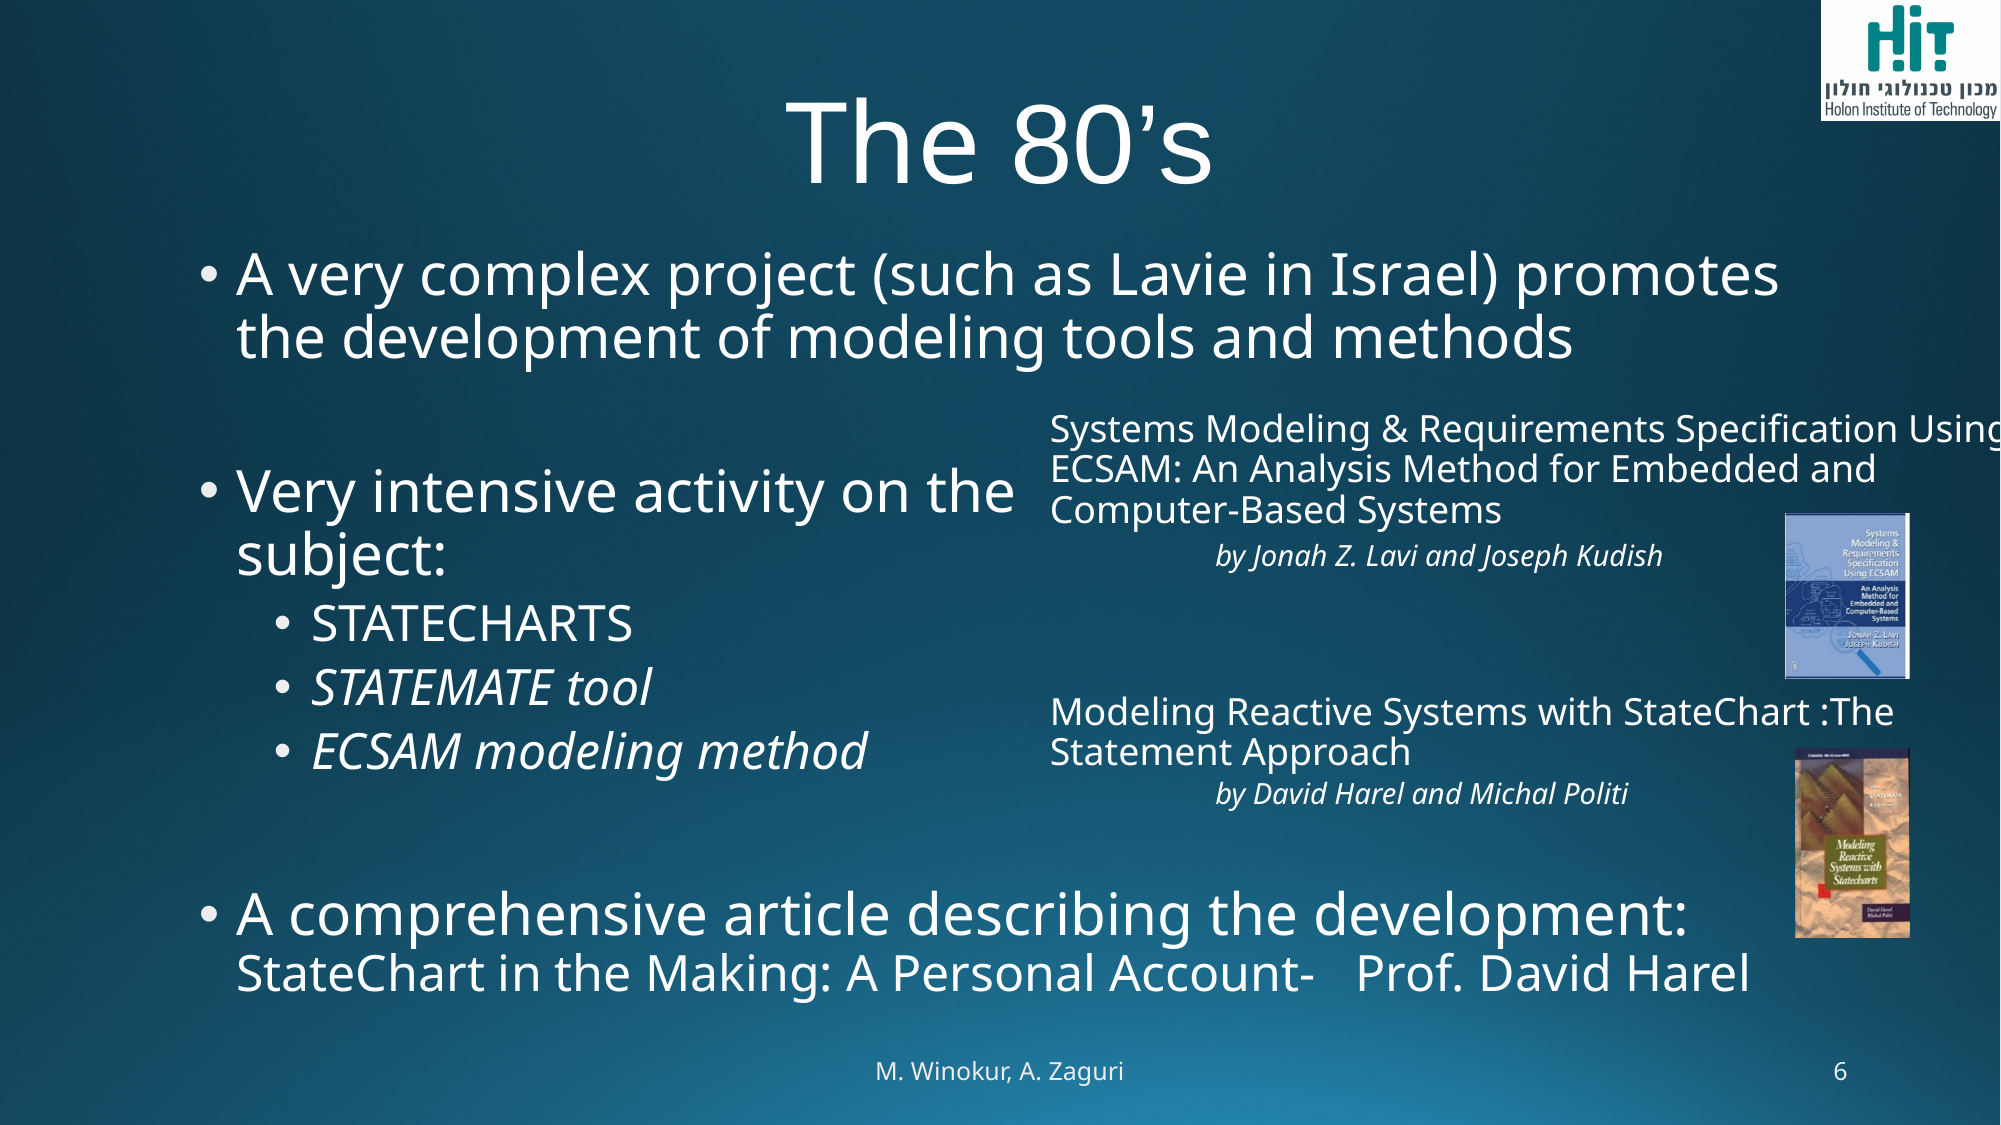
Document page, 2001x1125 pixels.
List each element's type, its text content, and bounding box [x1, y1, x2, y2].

title The 80’s [137, 38, 1863, 257]
text_box Systems Modeling & Requirements Specification Using ECSAM: An Analysis Method for Embedded and Computer-Based Systems by Jonah Z. Lavi and Joseph Kudish Modeling Reactive Systems with StateChart :The Statement Approach by David Harel and Michal Politi [1034, 402, 2000, 944]
list A very complex project (such as Lavie in Israel) promotes the development of modeling tools and methods Very intensive activity on the subject: STATECHARTS STATEMATE tool ECSAM modeling method A comprehensive article describing the development: StateChart in the Making: A Personal Account- Prof. David Harel [183, 237, 1863, 1087]
picture [0, 0, 2001, 1125]
footer M. Winokur, A. Zaguri [662, 1042, 1338, 1103]
slide_number 6 [1412, 1042, 1863, 1103]
